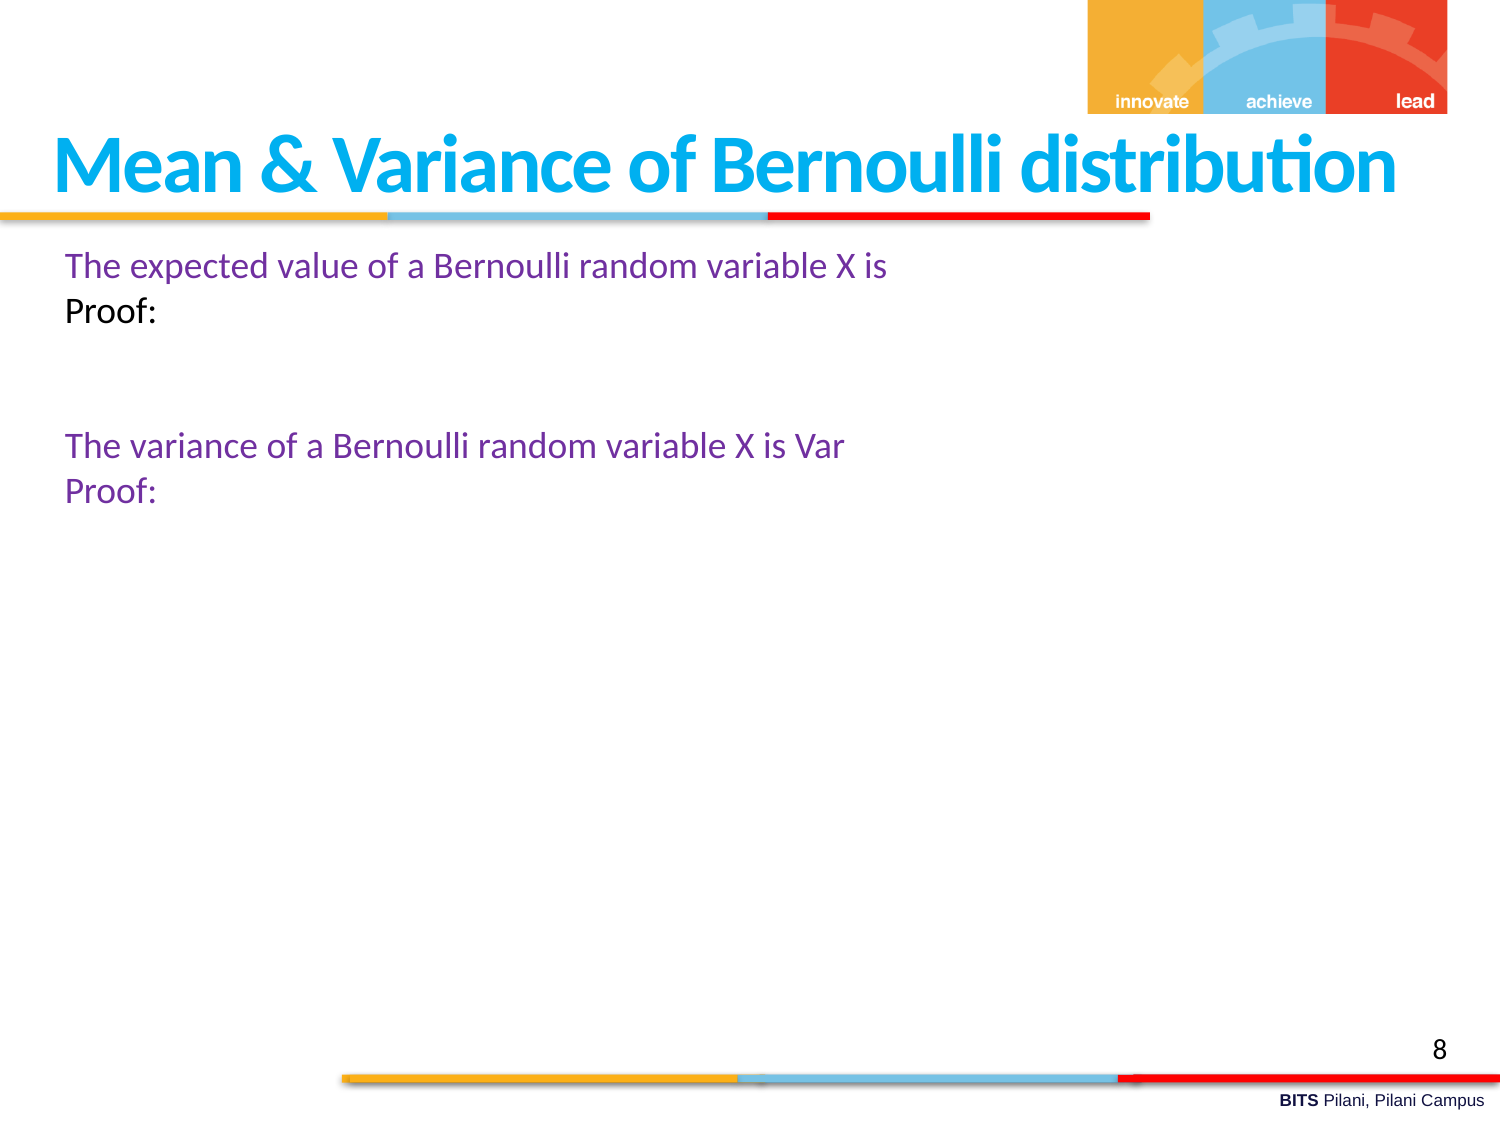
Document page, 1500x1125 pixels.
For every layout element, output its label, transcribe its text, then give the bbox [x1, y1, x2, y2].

picture [1087, 0, 1448, 114]
text_box Mean & Variance of Bernoulli distribution [37, 87, 1425, 275]
text_box 8 [1387, 1021, 1463, 1075]
